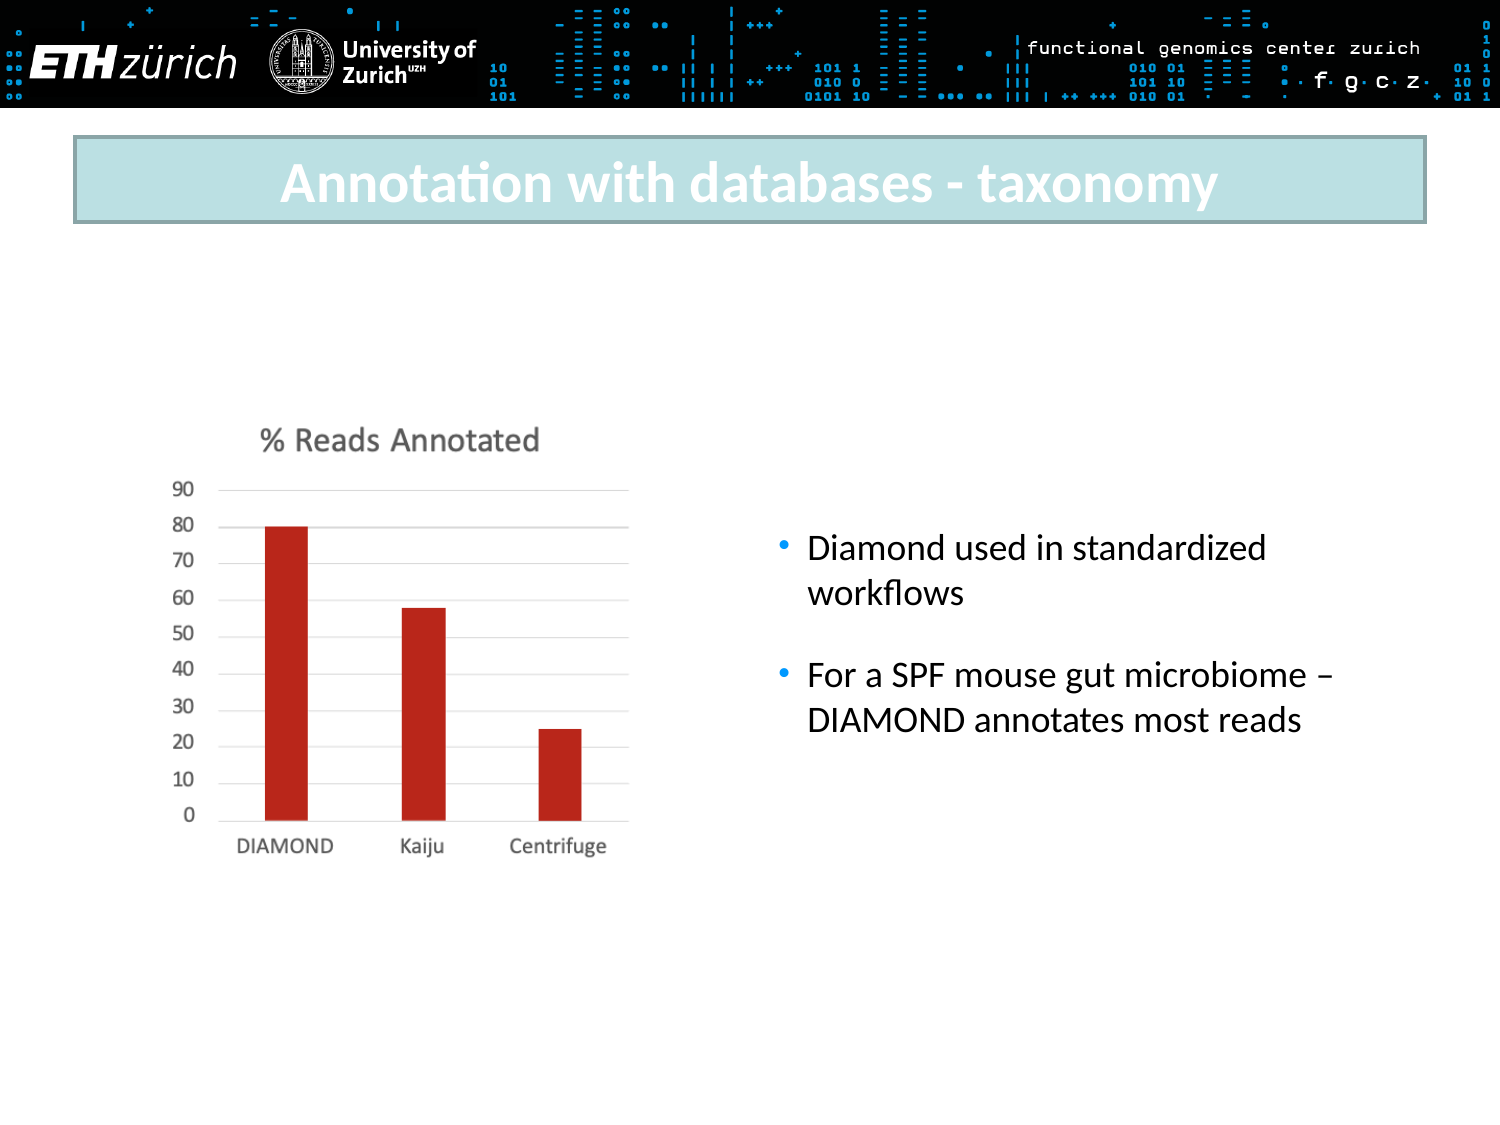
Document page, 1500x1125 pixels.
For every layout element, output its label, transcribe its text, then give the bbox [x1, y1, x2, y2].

list Diamond used in standardized workflows For a SPF mouse gut microbiome – DIAMOND annotates most reads [762, 514, 1426, 859]
text_box Annotation with databases - taxonomy [73, 135, 1427, 224]
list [148, 394, 664, 896]
picture [0, 0, 1500, 108]
